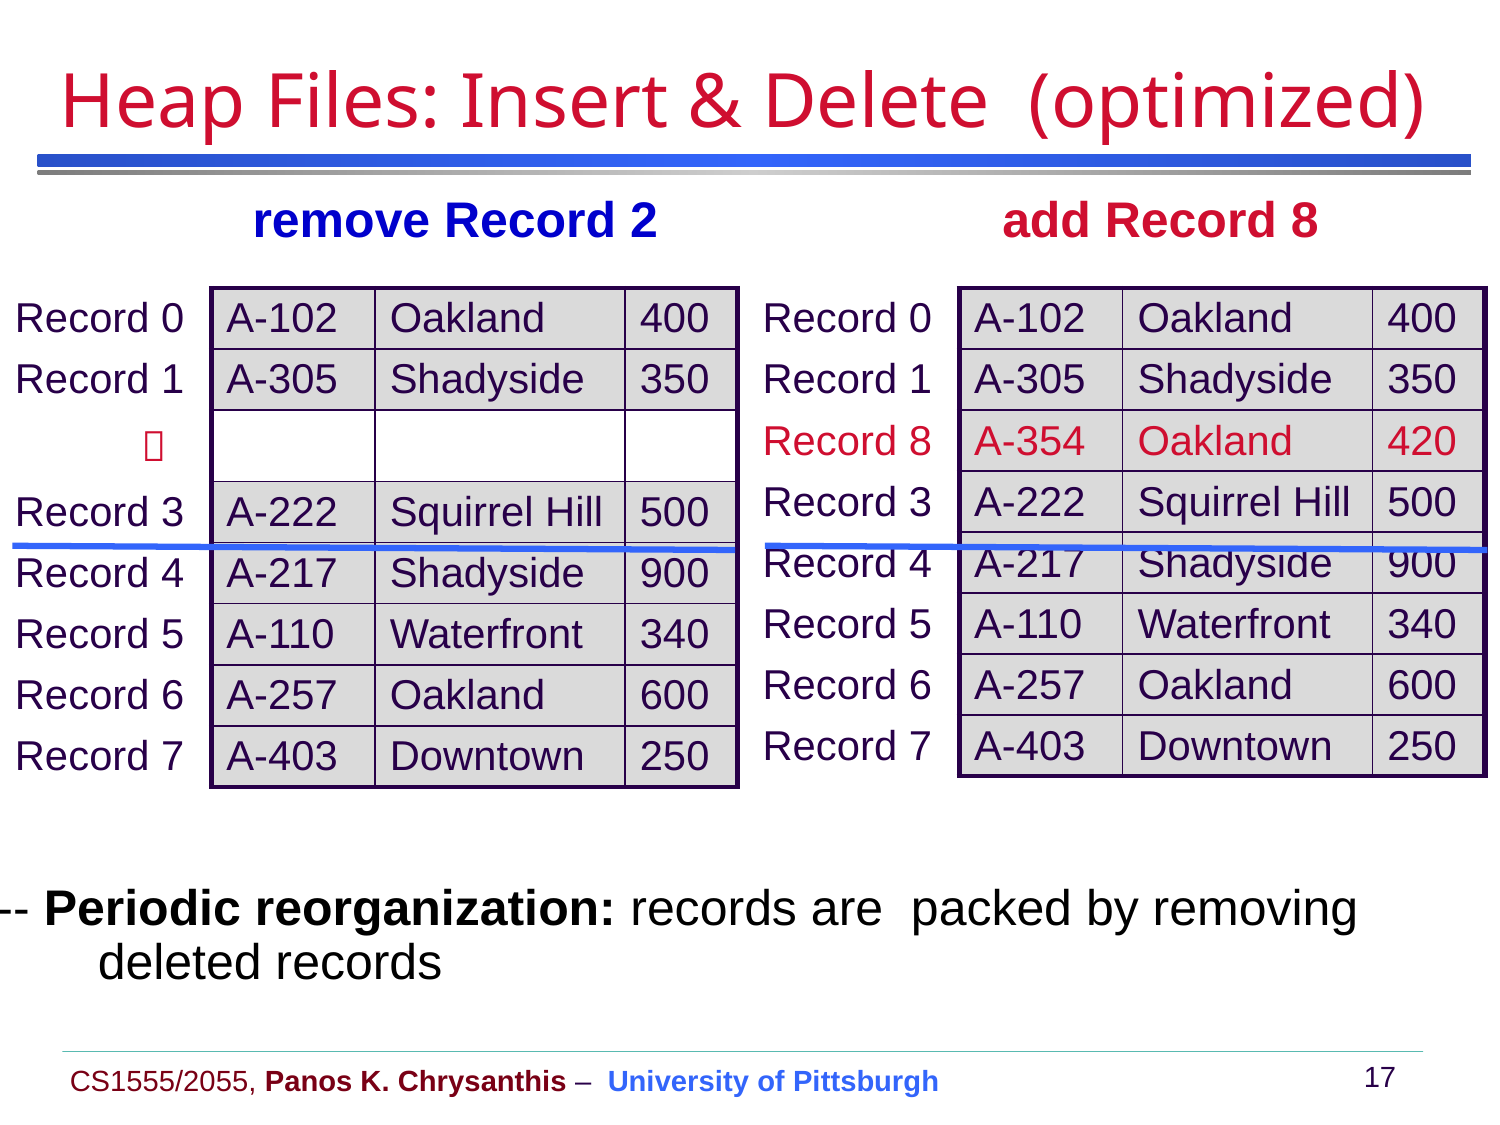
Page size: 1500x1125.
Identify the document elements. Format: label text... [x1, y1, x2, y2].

table_cell 250 [626, 727, 735, 785]
table_cell 340 [626, 604, 735, 664]
text_box [1258, 154, 1262, 166]
table_cell [376, 411, 624, 481]
table_cell [773, 154, 777, 166]
table_cell Downtown [376, 727, 624, 785]
text_box -- Periodic reorganization: records are packed by removing deleted records [0, 874, 1500, 998]
table_cell Record 1 [0, 349, 209, 410]
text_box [12, 545, 736, 551]
text_box add Record 8 [987, 187, 1334, 256]
table_cell Record 1 [748, 349, 957, 410]
table_cell 350 [1373, 350, 1482, 409]
table_cell Record 6 [748, 654, 957, 715]
table_cell Squirrel Hill [1123, 472, 1372, 531]
table_cell A-305 [214, 350, 374, 409]
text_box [764, 545, 1488, 551]
table_cell A-217 [962, 533, 1122, 544]
table_cell A-403 [962, 716, 1122, 774]
table_cell A-403 [214, 727, 374, 785]
table_cell Record 5 [748, 593, 957, 654]
table_cell 500 [1373, 472, 1482, 531]
table_cell A-257 [962, 655, 1122, 714]
table_cell A-110 [962, 594, 1122, 653]
table_cell 600 [626, 666, 735, 725]
table_cell Record 6 [0, 665, 209, 726]
table_cell Record 3 [748, 471, 957, 532]
table_cell A-305 [962, 350, 1122, 409]
table_cell Record 4 [0, 543, 209, 604]
table_cell A-222 [214, 482, 374, 542]
table_cell A-354 [962, 411, 1122, 470]
table_cell A-217 [214, 559, 374, 603]
table_cell Shadyside [376, 559, 624, 603]
table_cell Record 3 [0, 481, 209, 543]
table_cell Record 7 [0, 726, 209, 787]
table_cell Record 4 [748, 532, 957, 593]
title Heap Files: Insert & Delete (optimized) [0, 62, 1486, 150]
table_cell Record 8 [748, 410, 957, 471]
table_cell Oakland [376, 666, 624, 725]
text_box 16 [1090, 154, 1094, 166]
table_header A-102 [962, 290, 1122, 348]
table_cell Record 5 [0, 604, 209, 665]
table_header Record 0 [748, 288, 957, 349]
table_cell Downtown [1123, 716, 1372, 774]
table_header Oakland [376, 290, 624, 348]
table_cell A-257 [214, 666, 374, 725]
text_box 4 [407, 154, 412, 166]
table_cell 900 [626, 558, 735, 603]
table_cell Shadyside [1123, 533, 1372, 544]
table_cell [214, 411, 374, 481]
text_box 4 [952, 154, 956, 166]
table_cell  [0, 410, 209, 481]
table_cell A-110 [214, 604, 374, 664]
table_cell 250 [1373, 716, 1482, 774]
table_cell Oakland [1123, 655, 1372, 714]
table_cell Shadyside [376, 350, 624, 409]
table_cell Shadyside [1123, 559, 1372, 592]
table_cell 900 [1373, 559, 1482, 592]
table_cell Waterfront [1123, 594, 1372, 653]
table_cell 900 [1373, 533, 1482, 544]
table_cell Waterfront [376, 604, 624, 664]
table_cell 600 [1373, 655, 1482, 714]
table_header A-102 [214, 290, 374, 348]
table_cell A-222 [962, 472, 1122, 531]
table_header Oakland [1123, 290, 1372, 348]
table_cell Squirrel Hill [376, 482, 624, 542]
text_box remove Record 2 [237, 187, 673, 256]
table_cell 420 [1373, 411, 1482, 470]
table_cell Shadyside [1123, 350, 1372, 409]
text_box [138, 154, 143, 166]
text_box 16 [497, 154, 502, 166]
table_cell 350 [626, 350, 735, 409]
table_cell Oakland [1123, 411, 1372, 470]
table_cell [626, 411, 735, 481]
table_cell A-217 [962, 559, 1122, 592]
table_cell 500 [626, 482, 735, 542]
table_cell Record 7 [748, 715, 957, 776]
table_cell 340 [1373, 594, 1482, 653]
table_header 400 [1373, 290, 1482, 348]
table_header 400 [626, 290, 735, 348]
table_header Record 0 [0, 288, 209, 349]
